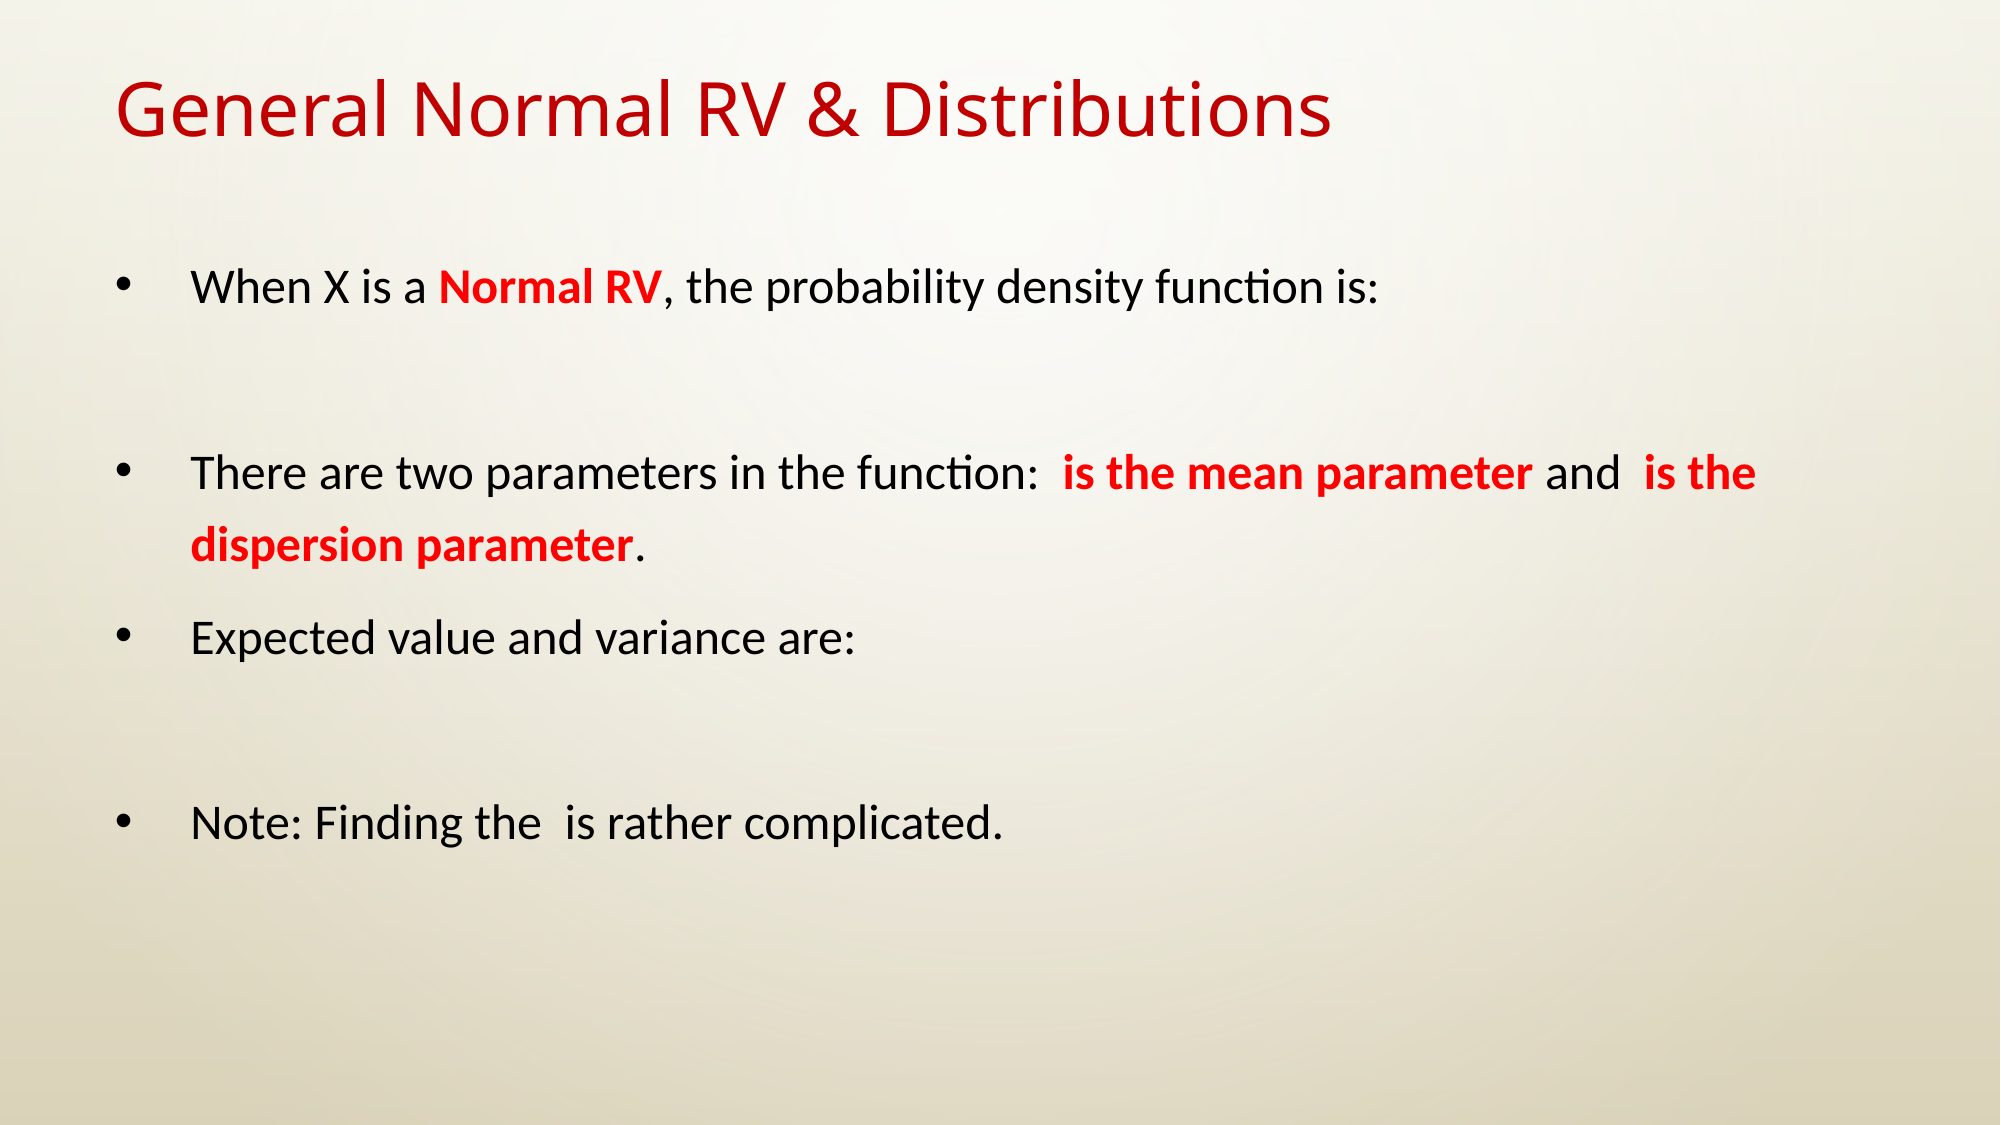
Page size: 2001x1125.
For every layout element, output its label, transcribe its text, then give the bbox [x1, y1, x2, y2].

table_cell Z-score [0, 0, 2000, 176]
title General Normal RV & Distributions [99, 64, 1900, 215]
